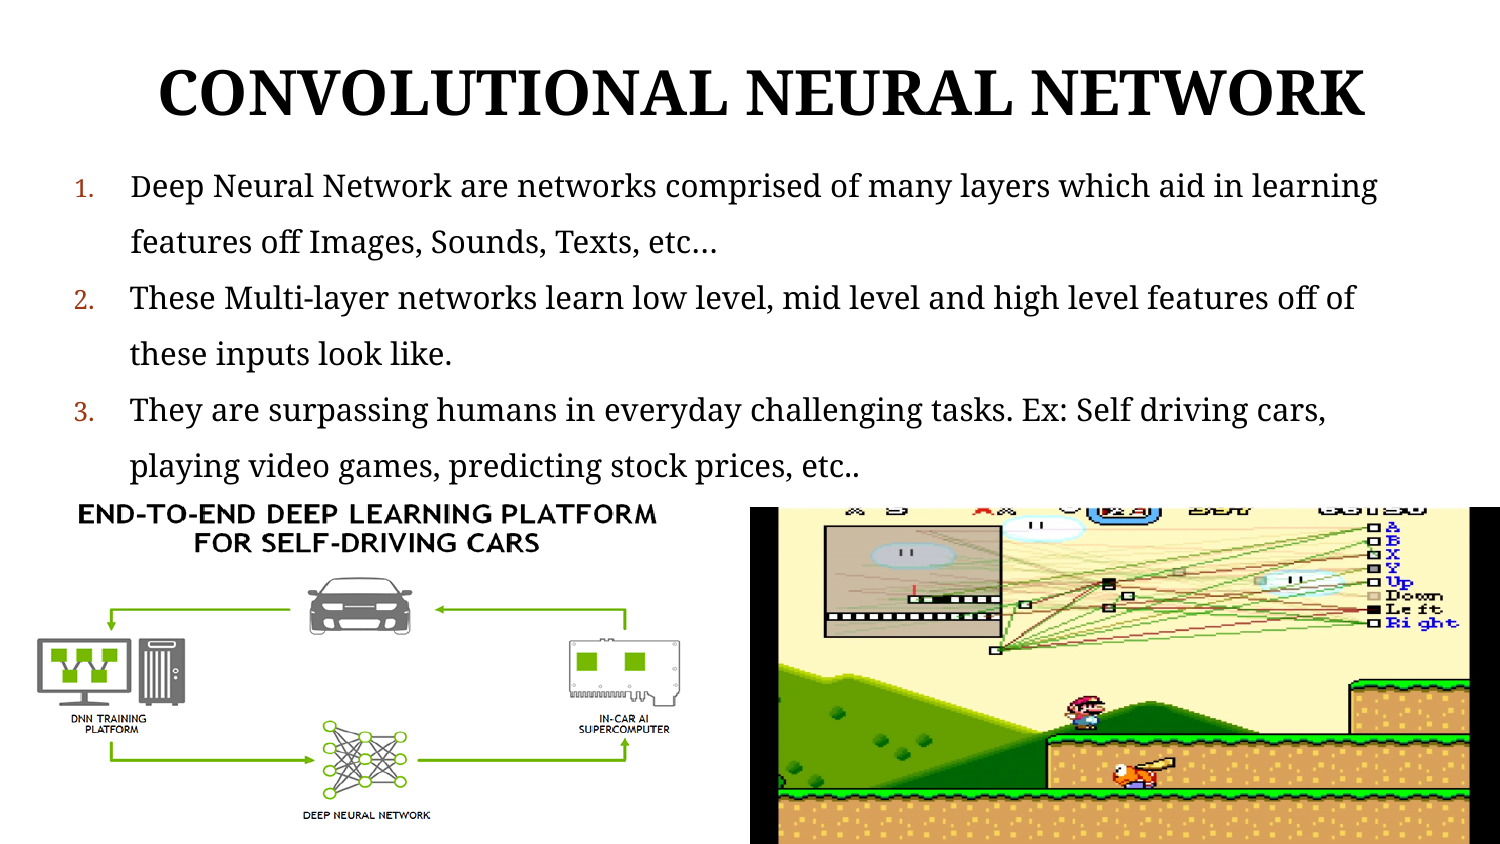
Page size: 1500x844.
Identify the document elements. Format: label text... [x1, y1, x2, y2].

text_box Deep Neural Network are networks comprised of many layers which aid in learning features off Images, Sounds, Texts, etc… These Multi-layer networks learn low level, mid level and high level features off of these inputs look like. They are surpassing humans in everyday challenging tasks. Ex: Self driving cars, playing video games, predicting stock prices, etc.. [36, 132, 1435, 490]
picture [749, 506, 1500, 844]
text_box CONVOLUTIONAL NEURAL NETWORK [63, 38, 1461, 132]
picture [0, 489, 736, 844]
